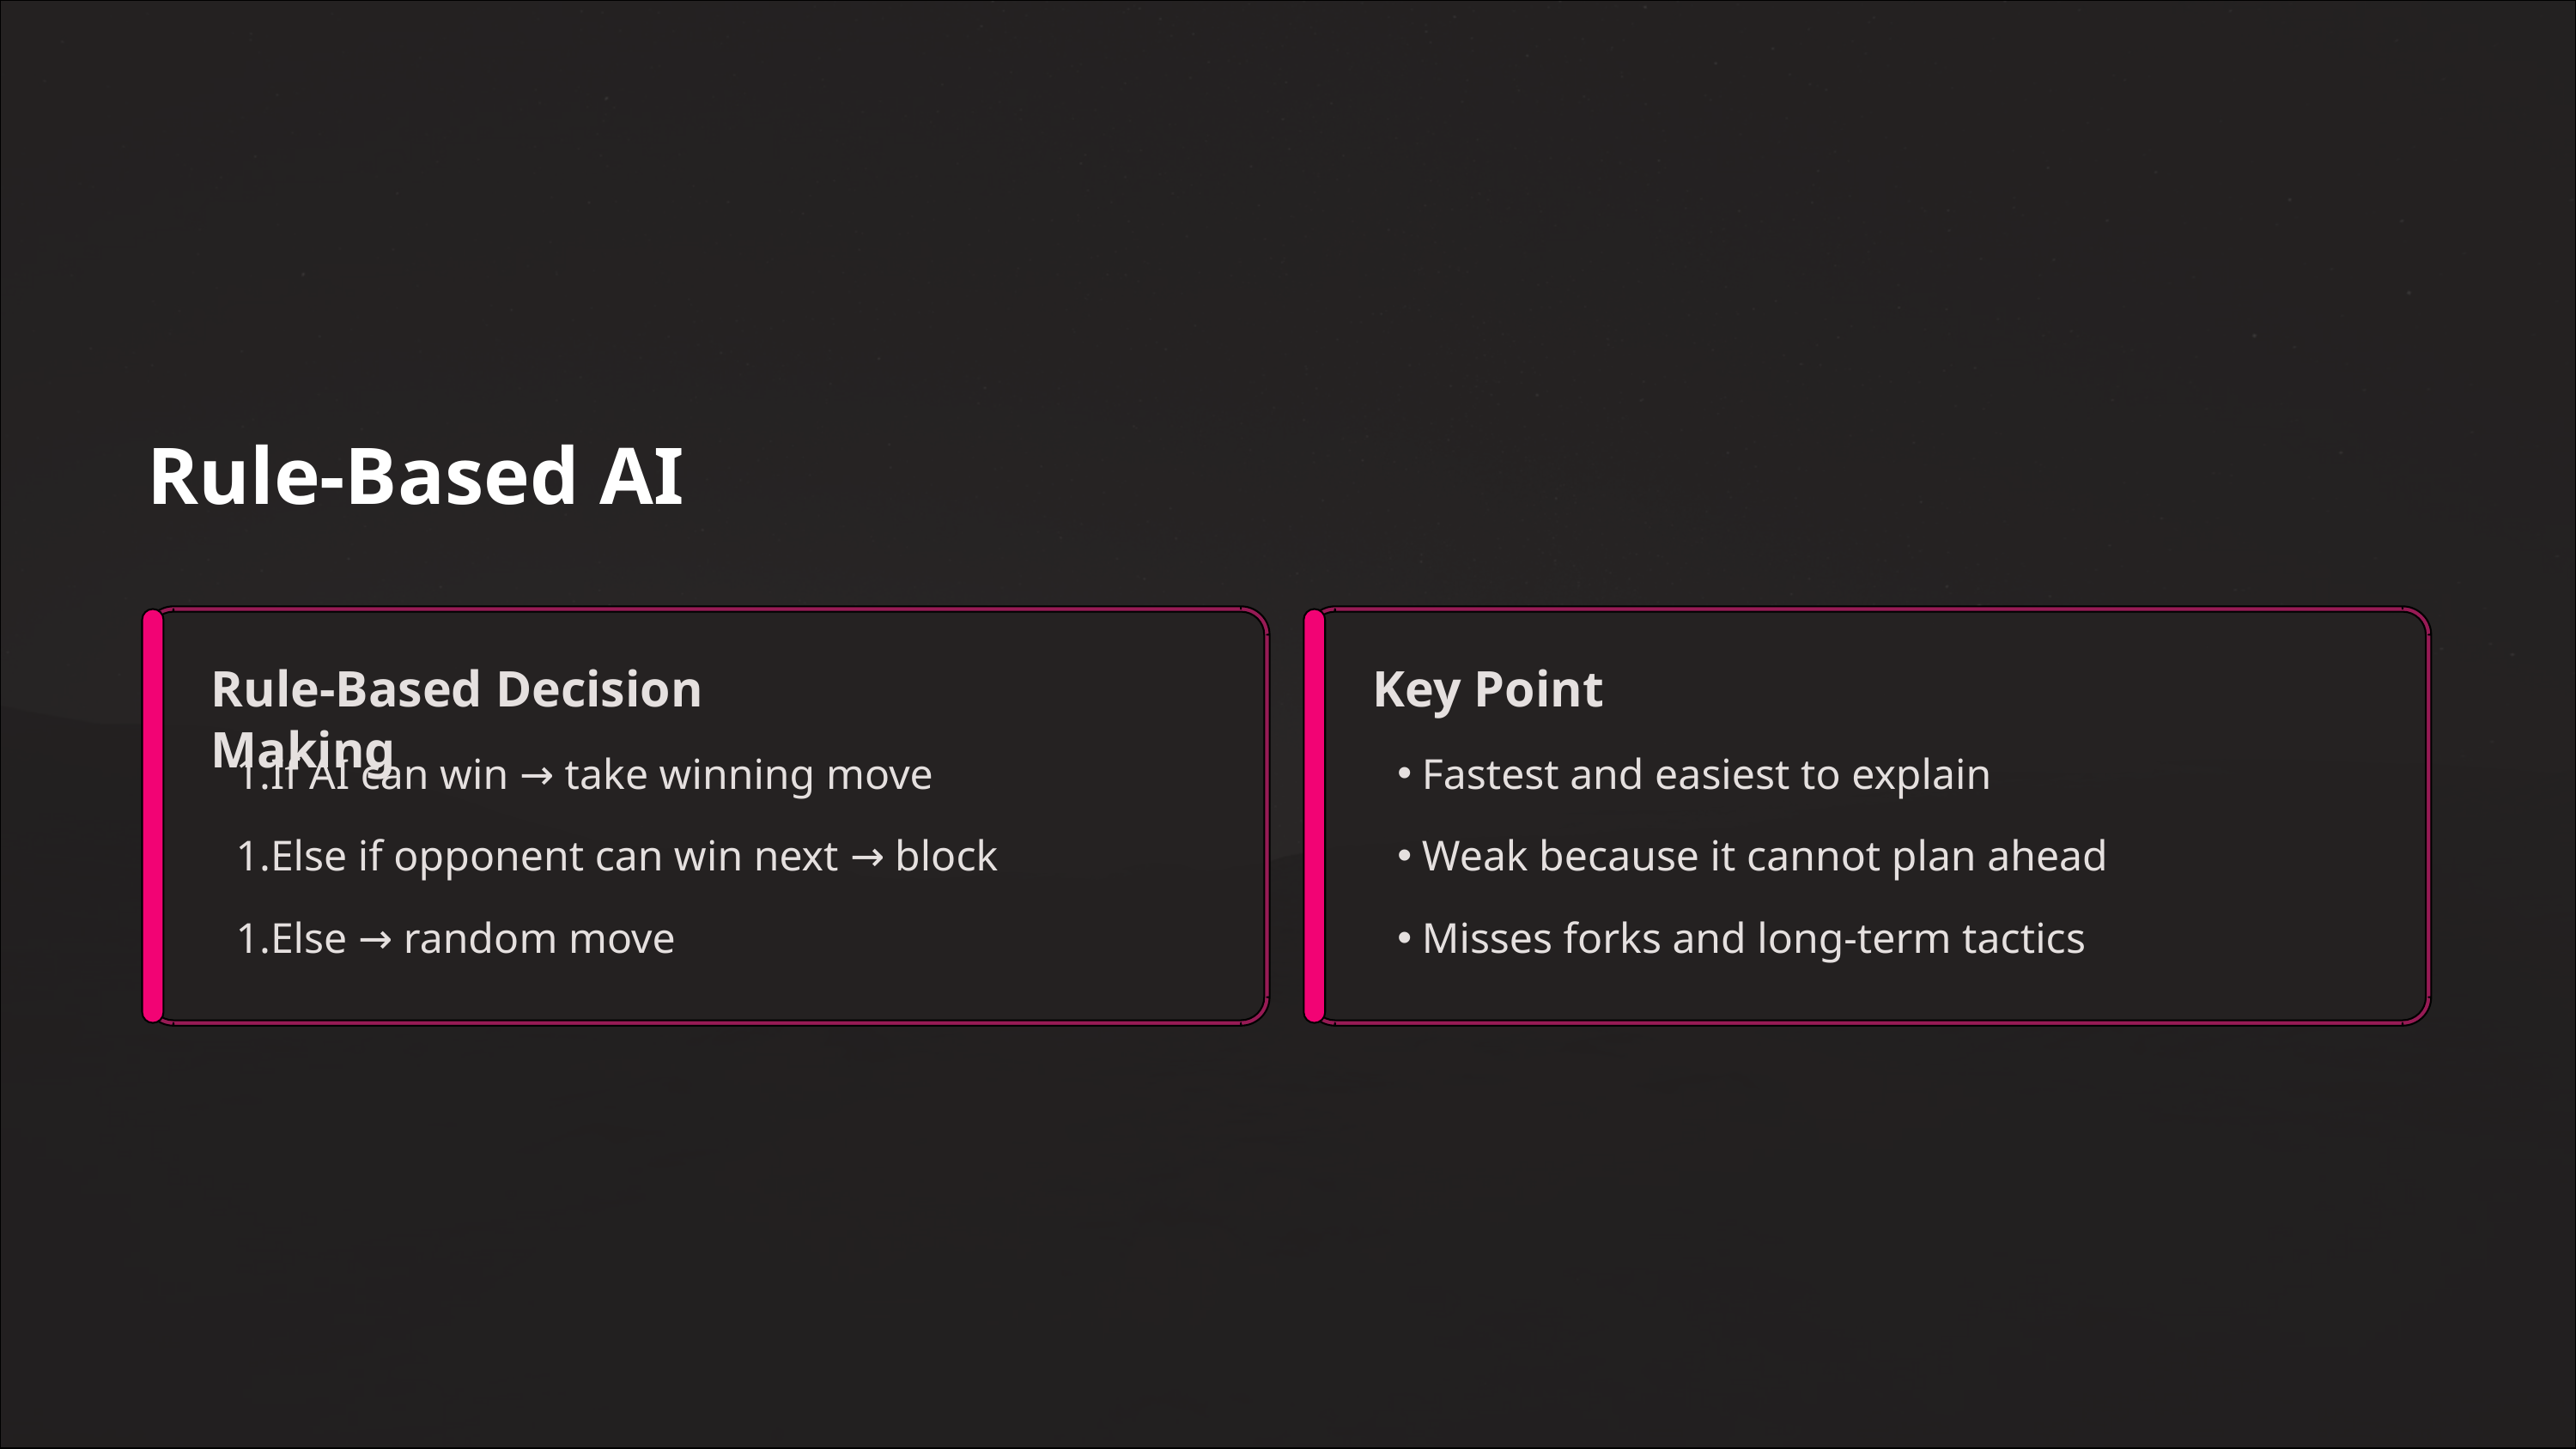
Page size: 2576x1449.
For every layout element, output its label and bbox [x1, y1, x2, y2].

text_box [1306, 606, 2432, 1027]
text_box [144, 606, 1270, 1027]
text_box [0, 0, 2576, 1449]
text_box [142, 609, 164, 1023]
text_box [1303, 609, 1326, 1023]
